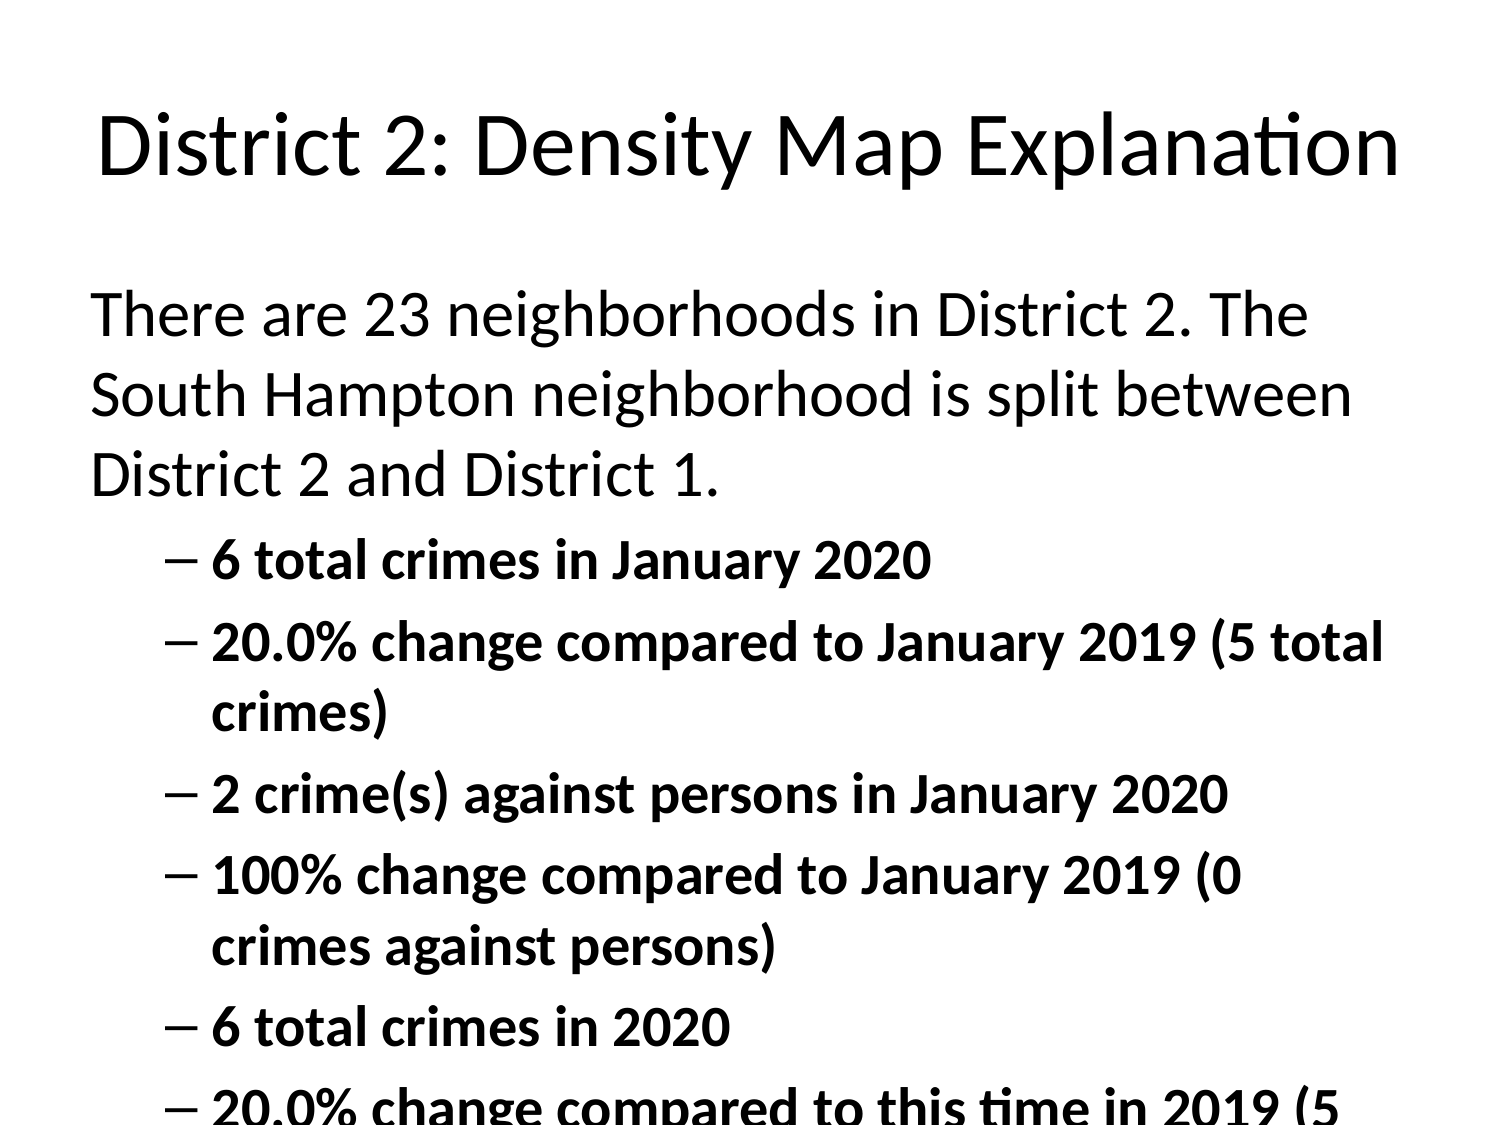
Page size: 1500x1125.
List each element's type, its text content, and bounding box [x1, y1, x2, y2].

title District 2: Density Map Explanation [75, 45, 1425, 233]
list There are 23 neighborhoods in District 2. The South Hampton neighborhood is split between District 2 and District 1. 6 total crimes in January 2020 20.0% change compared to January 2019 (5 total crimes) 2 crime(s) against persons in January 2020 100% change compared to January 2019 (0 crimes against persons) 6 total crimes in 2020 20.0% change compared to this time in 2019 (5 total crimes) [75, 262, 1425, 1005]
